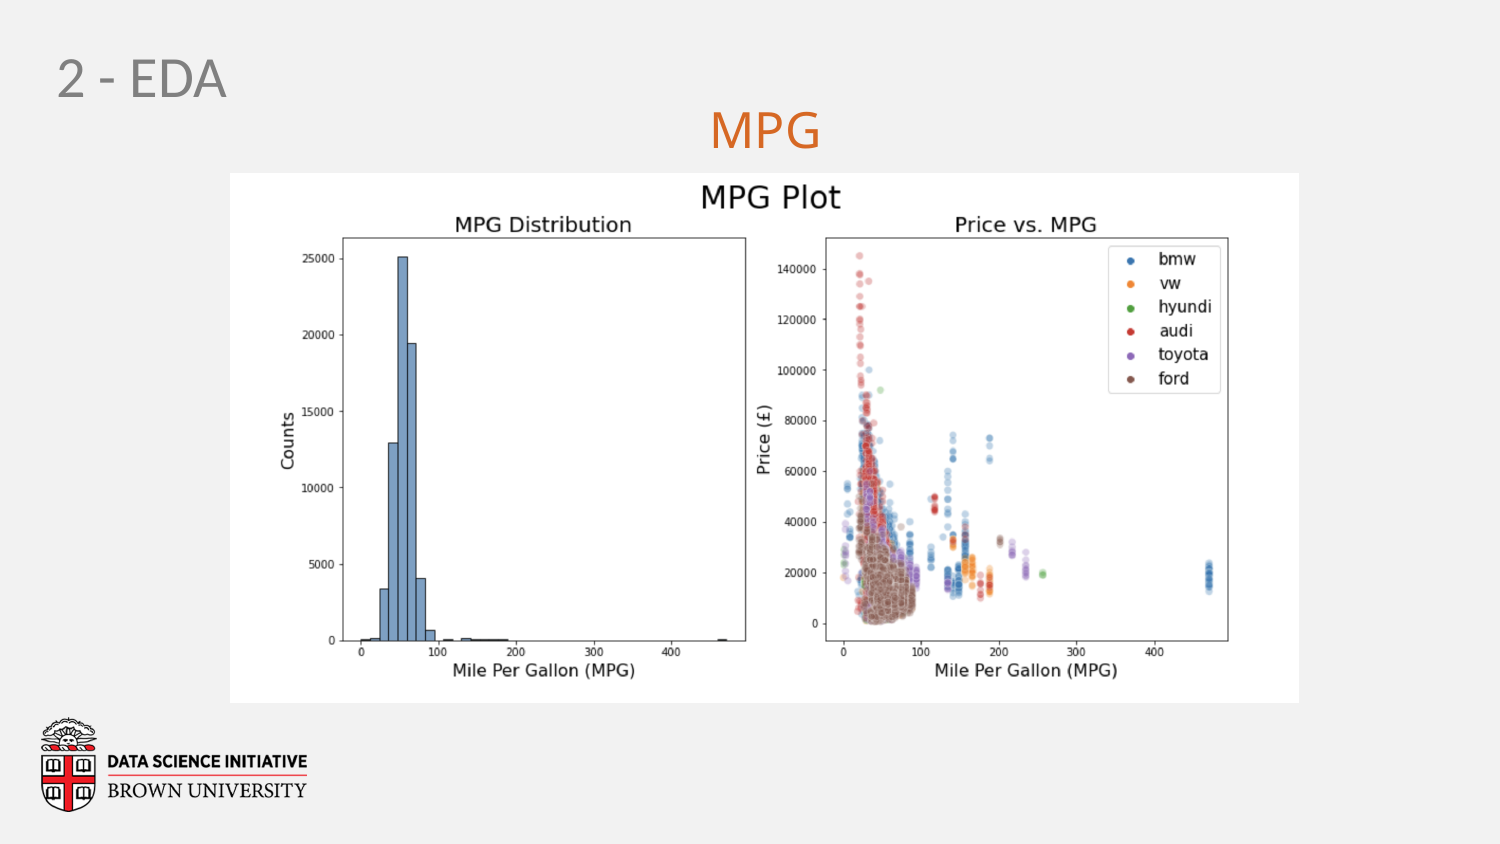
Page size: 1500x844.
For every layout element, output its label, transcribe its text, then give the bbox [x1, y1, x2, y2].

text_box MPG [694, 91, 837, 166]
text_box 2 - EDA [41, 32, 429, 117]
picture [0, 0, 1500, 844]
